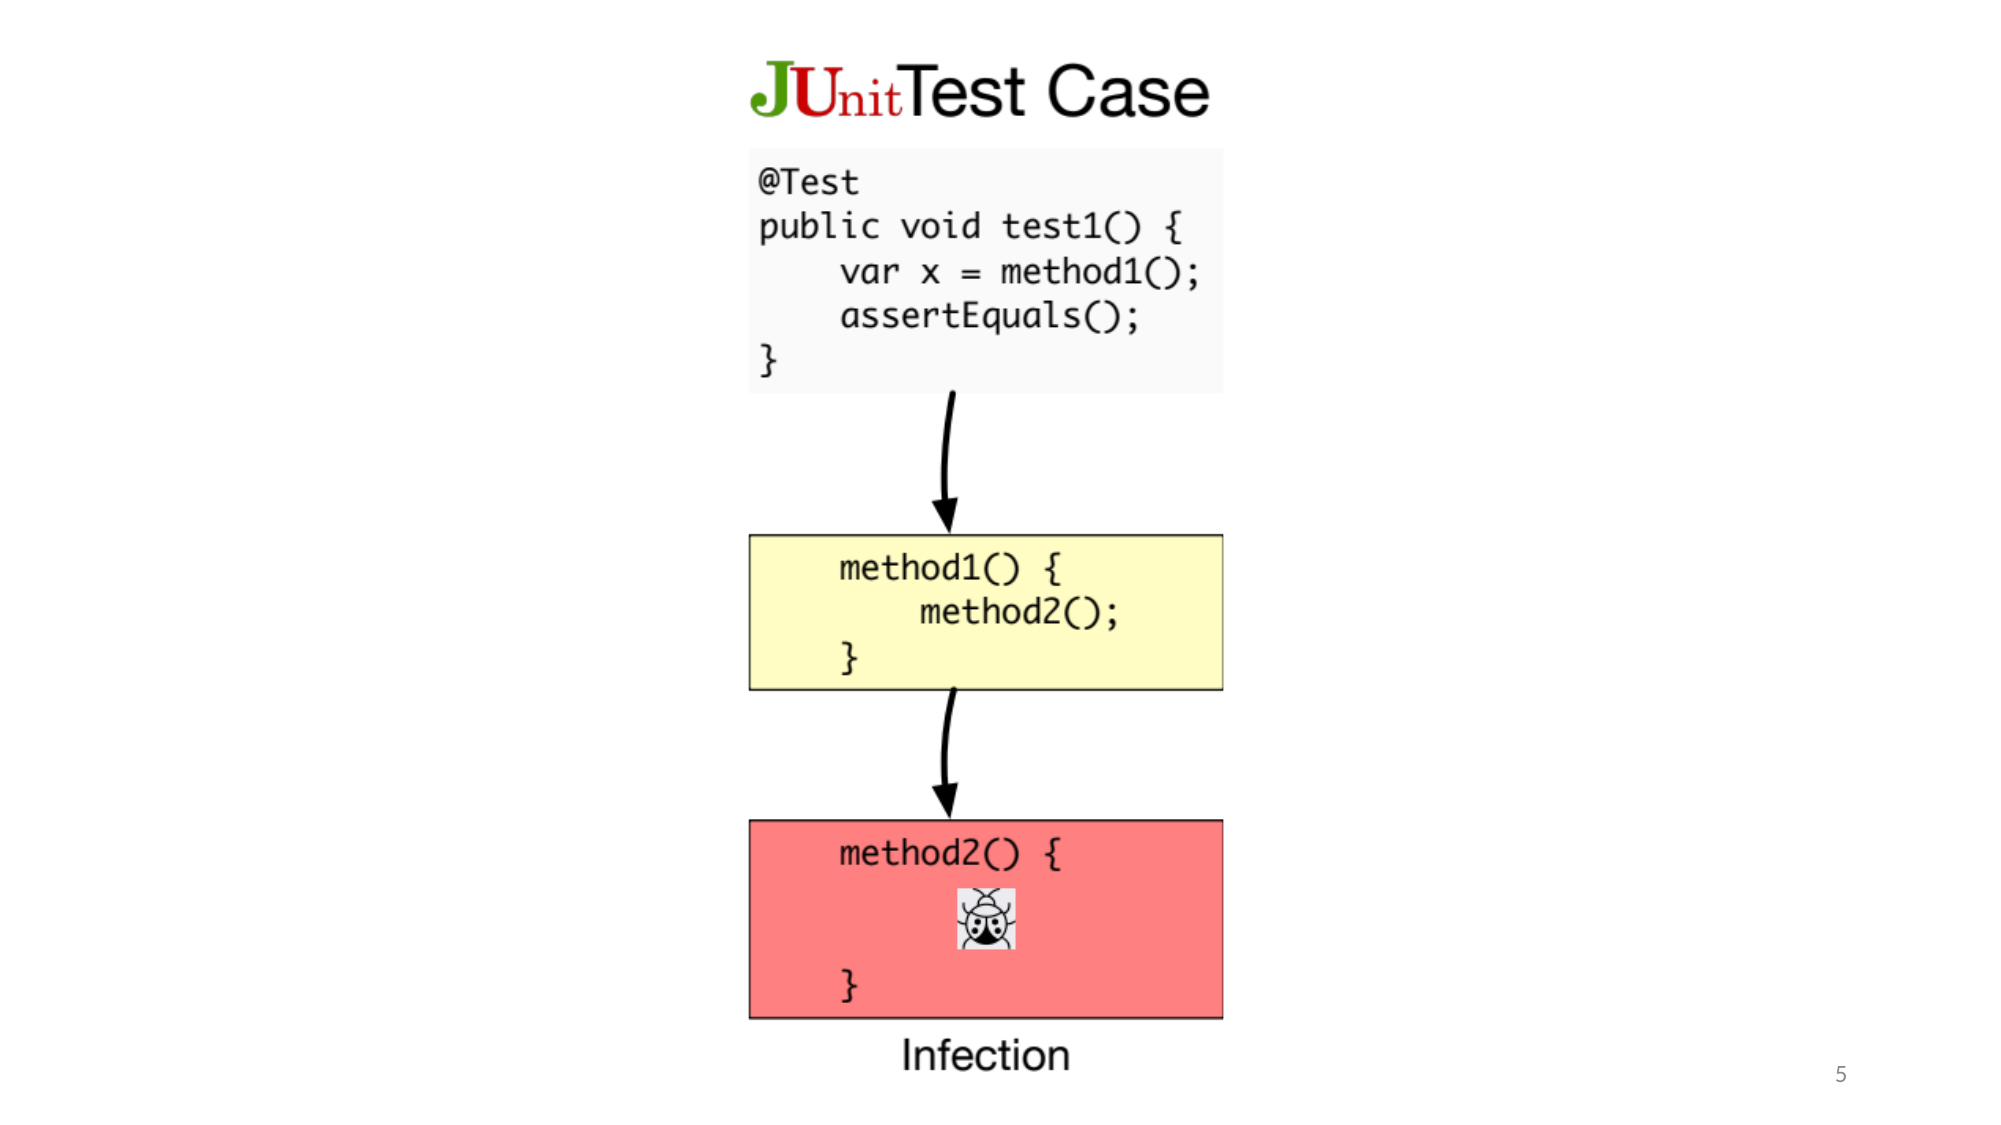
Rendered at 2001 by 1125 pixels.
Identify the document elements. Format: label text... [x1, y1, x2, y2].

slide_number 5 [1412, 1042, 1863, 1103]
picture [748, 11, 1224, 1125]
